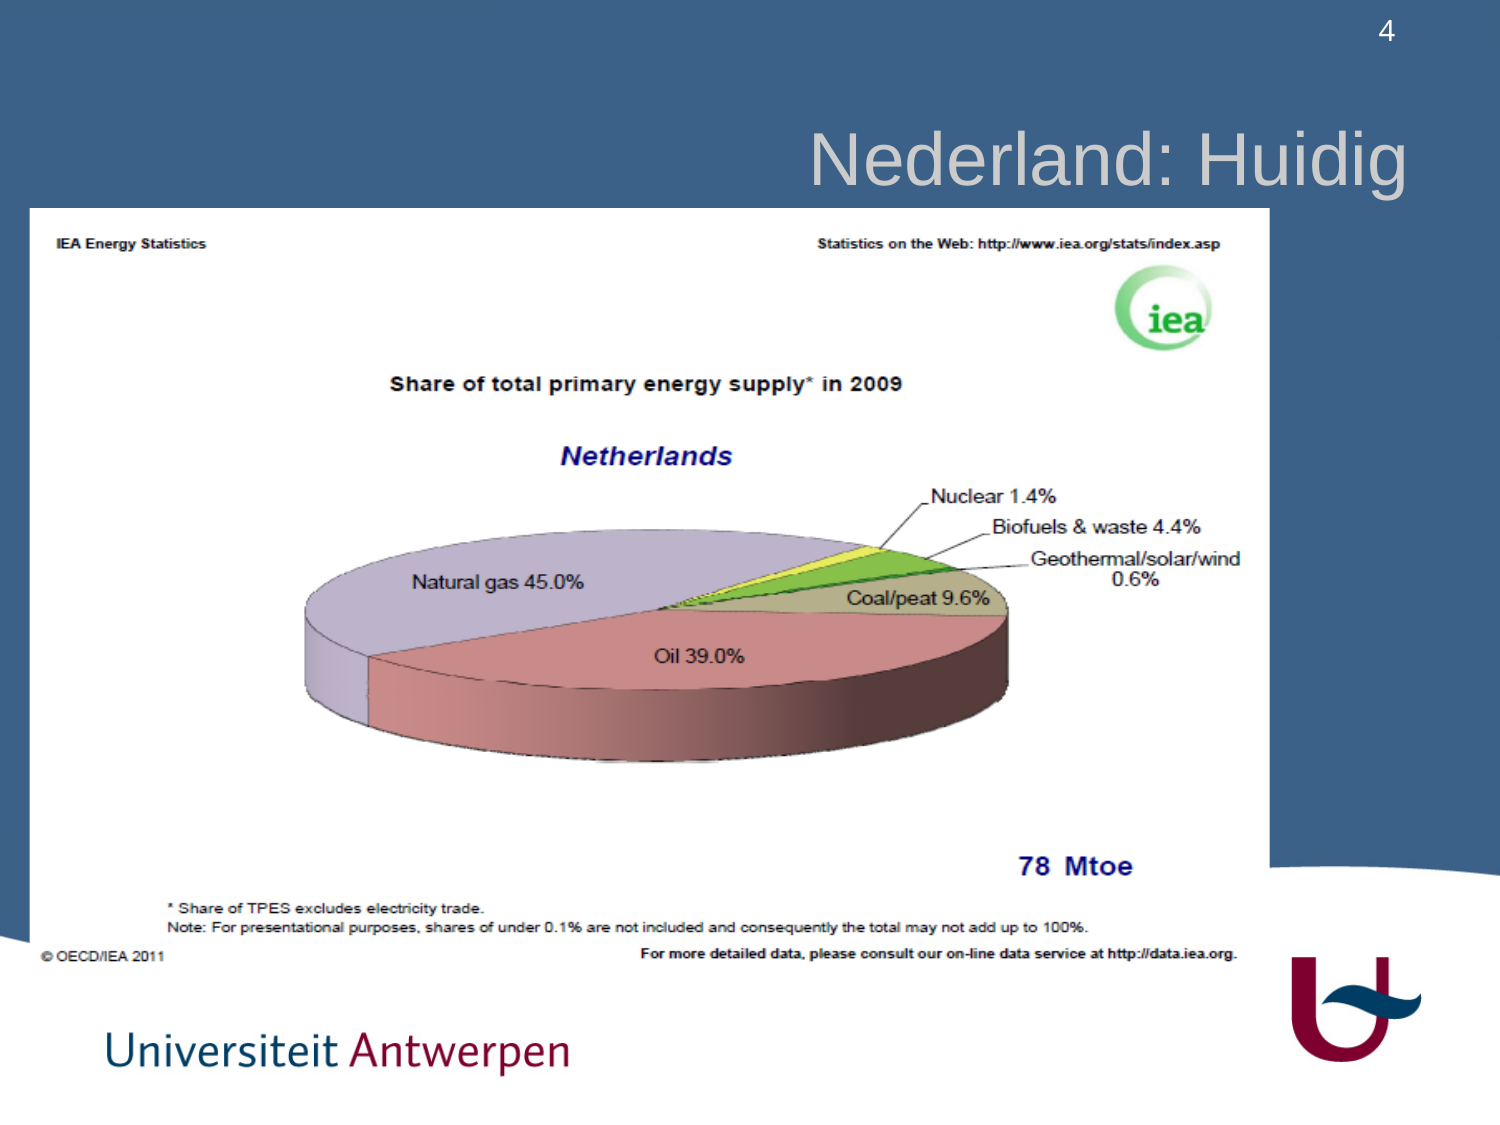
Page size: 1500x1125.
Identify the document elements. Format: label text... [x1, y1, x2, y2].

title Nederland: Huidig [75, 5, 1425, 209]
text_box [29, 208, 1270, 976]
picture [103, 1024, 572, 1079]
picture [0, 0, 1500, 1062]
